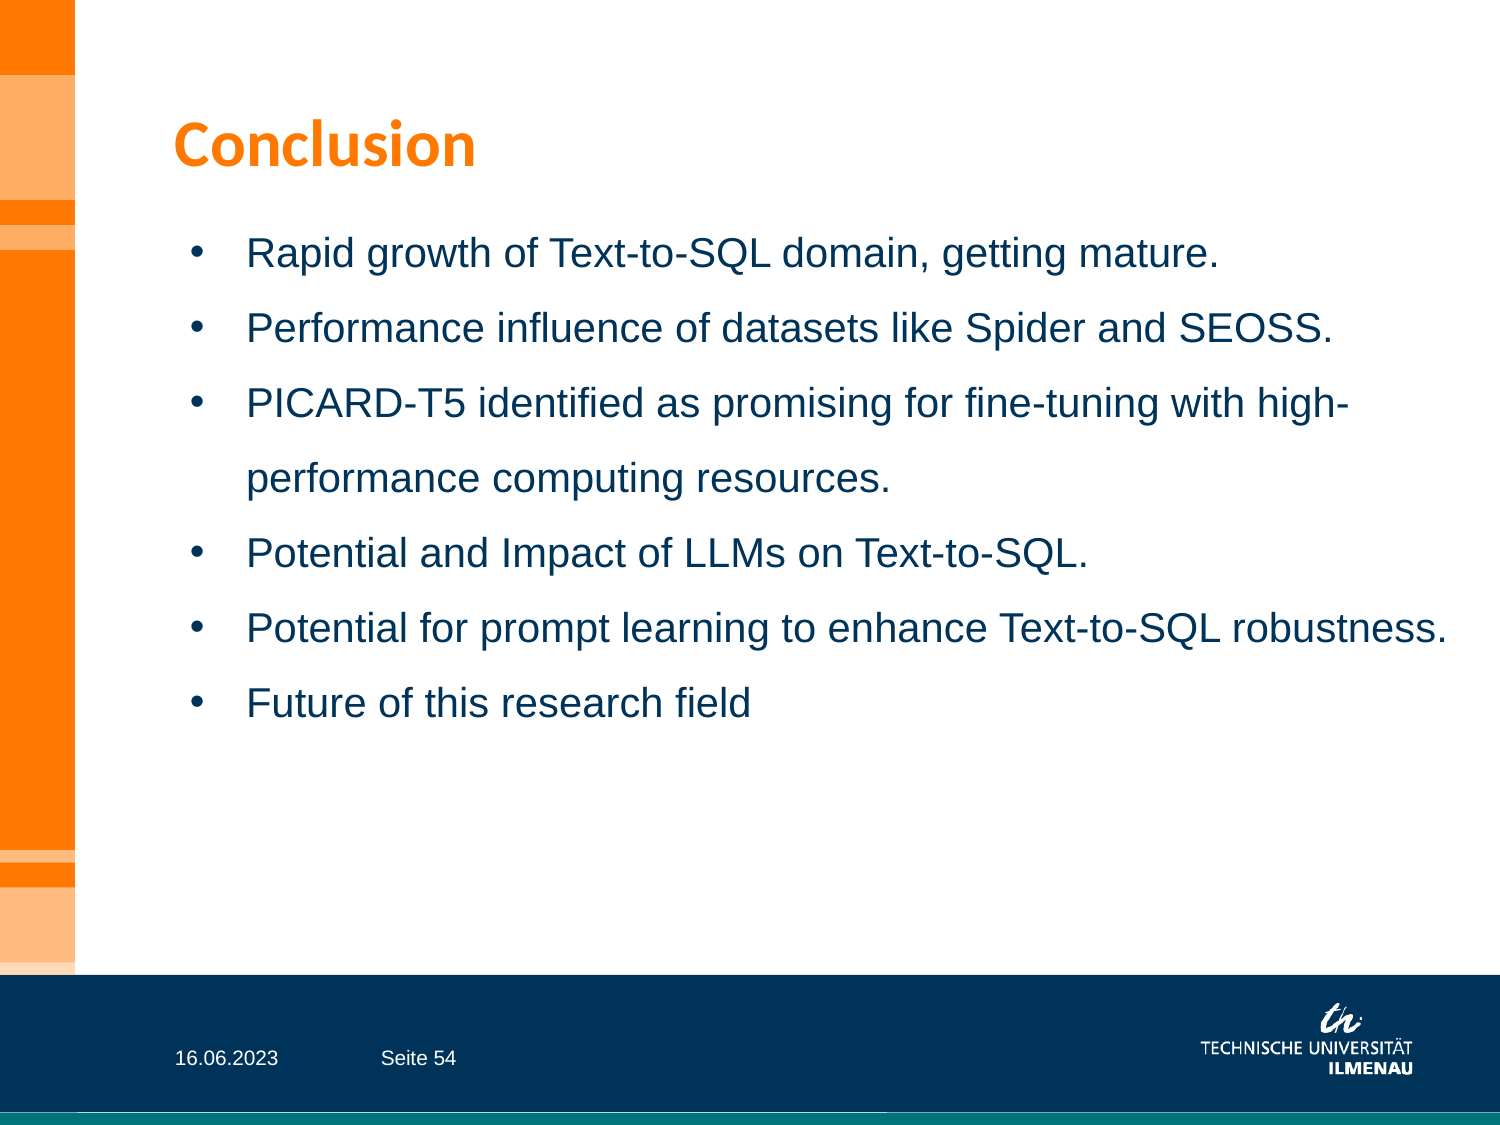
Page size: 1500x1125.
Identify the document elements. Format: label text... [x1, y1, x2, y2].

text_box Conclusion [174, 99, 1413, 188]
picture [1200, 1003, 1413, 1075]
slide_number Seite 54 [350, 1037, 488, 1088]
text_box Rapid growth of Text-to-SQL domain, getting mature. Performance influence of datasets like Spider and SEOSS. PICARD-T5 identified as promising for fine-tuning with high-performance computing resources. Potential and Impact of LLMs on Text-to-SQL. Potential for prompt learning to enhance Text-to-SQL robustness. Future of this research field [174, 193, 1500, 734]
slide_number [174, 1037, 350, 1088]
